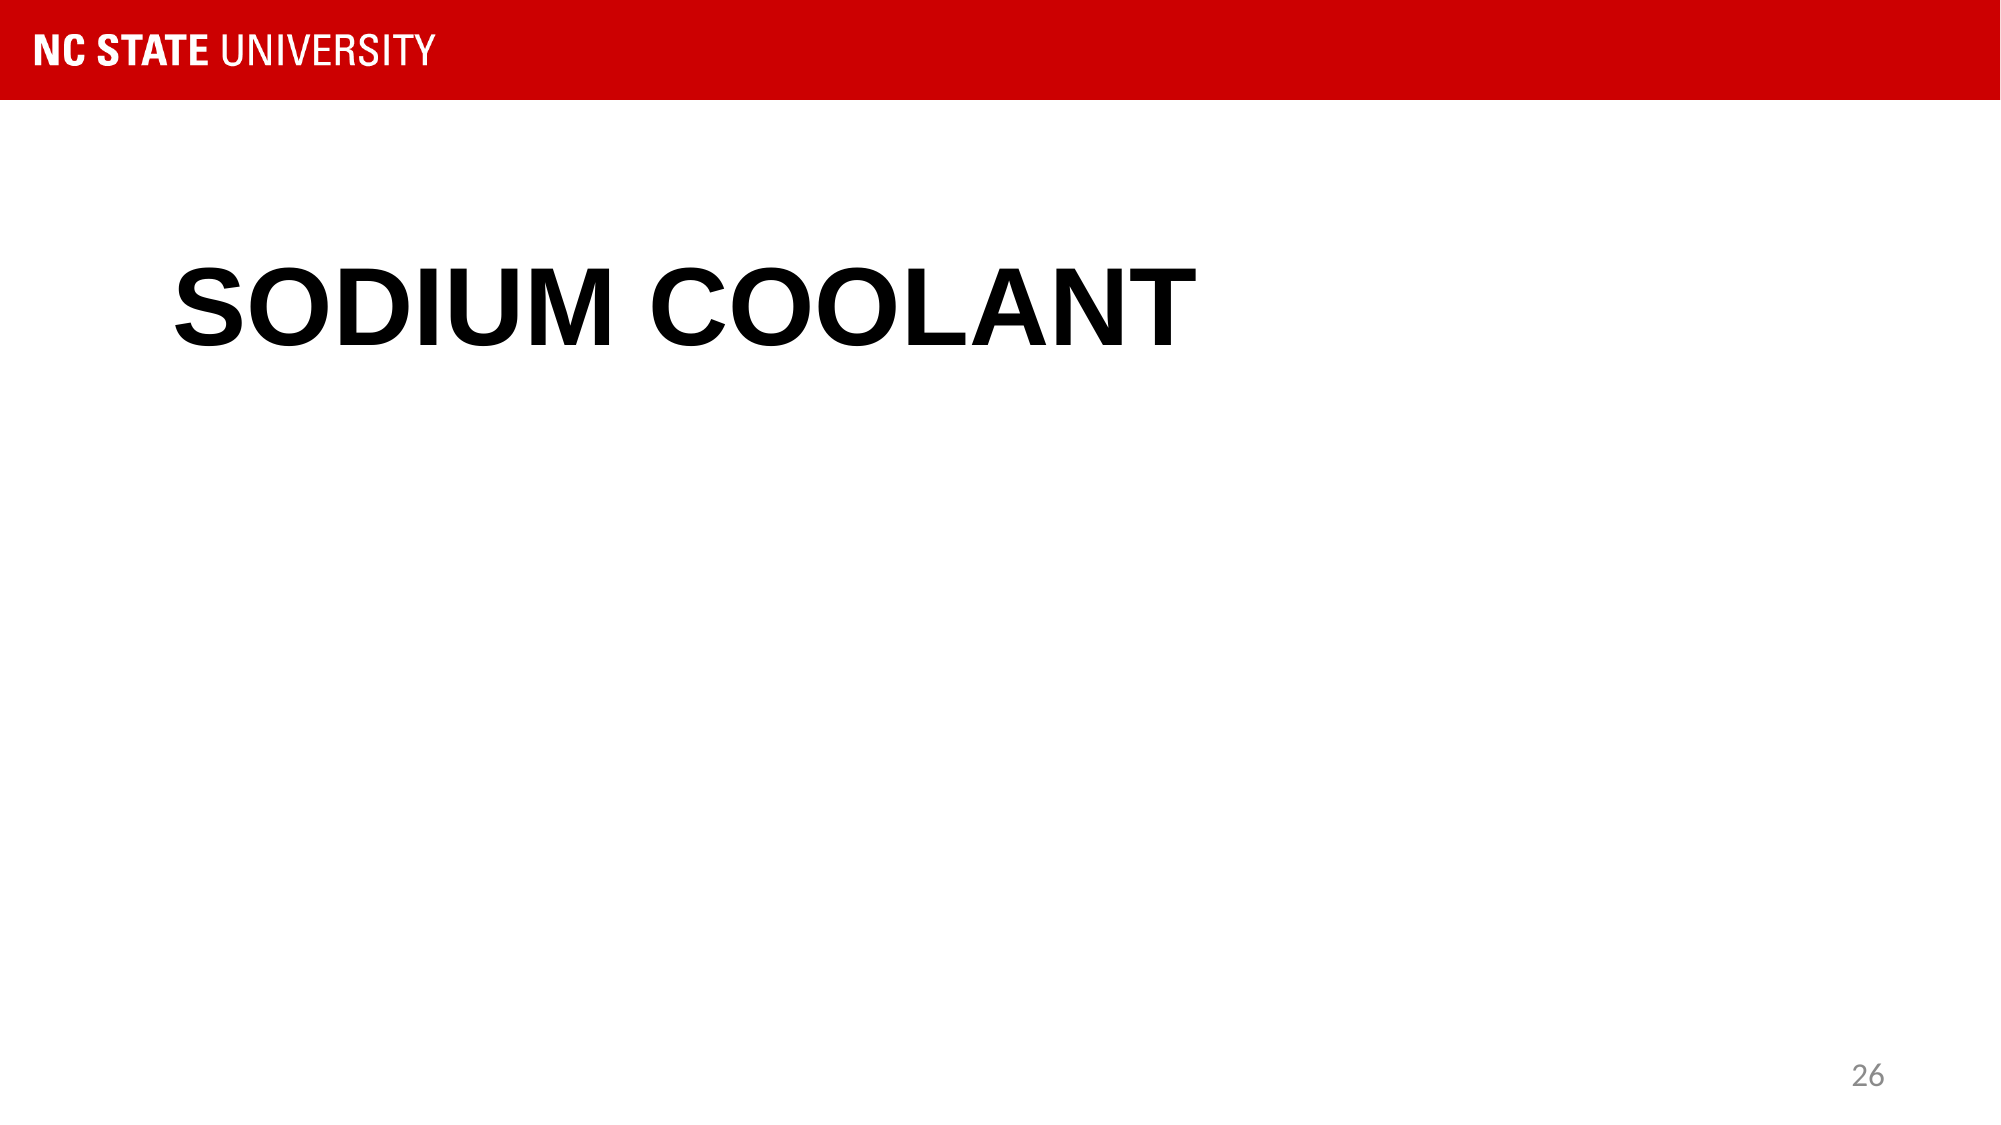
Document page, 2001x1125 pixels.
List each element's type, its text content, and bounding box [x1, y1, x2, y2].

picture [0, 0, 2001, 100]
title Sodium coolant [157, 226, 1858, 450]
slide_number 26 [1433, 1042, 1900, 1103]
